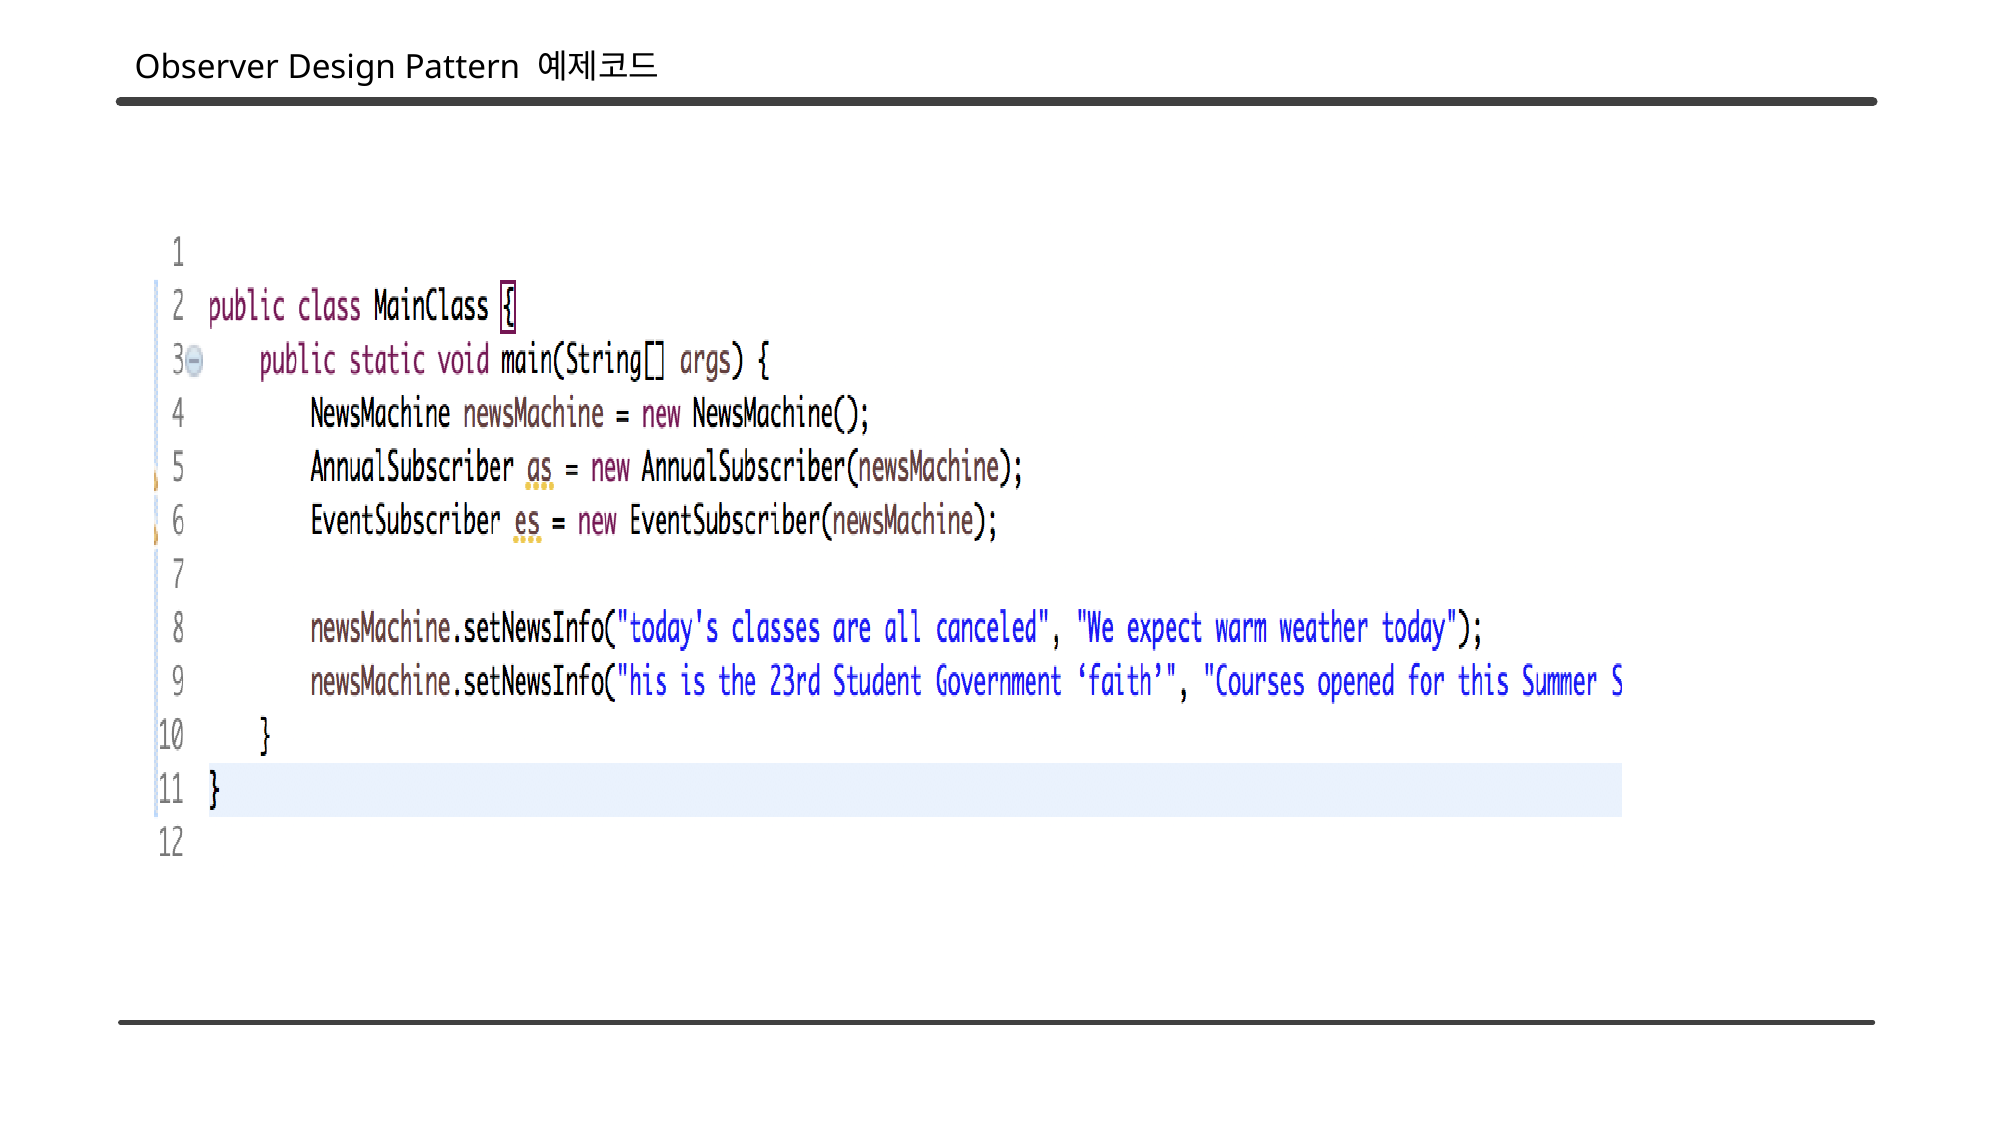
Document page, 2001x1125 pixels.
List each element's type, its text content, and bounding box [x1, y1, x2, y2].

picture [154, 220, 1622, 871]
text_box Observer Design Pattern 예제코드 [119, 37, 675, 93]
